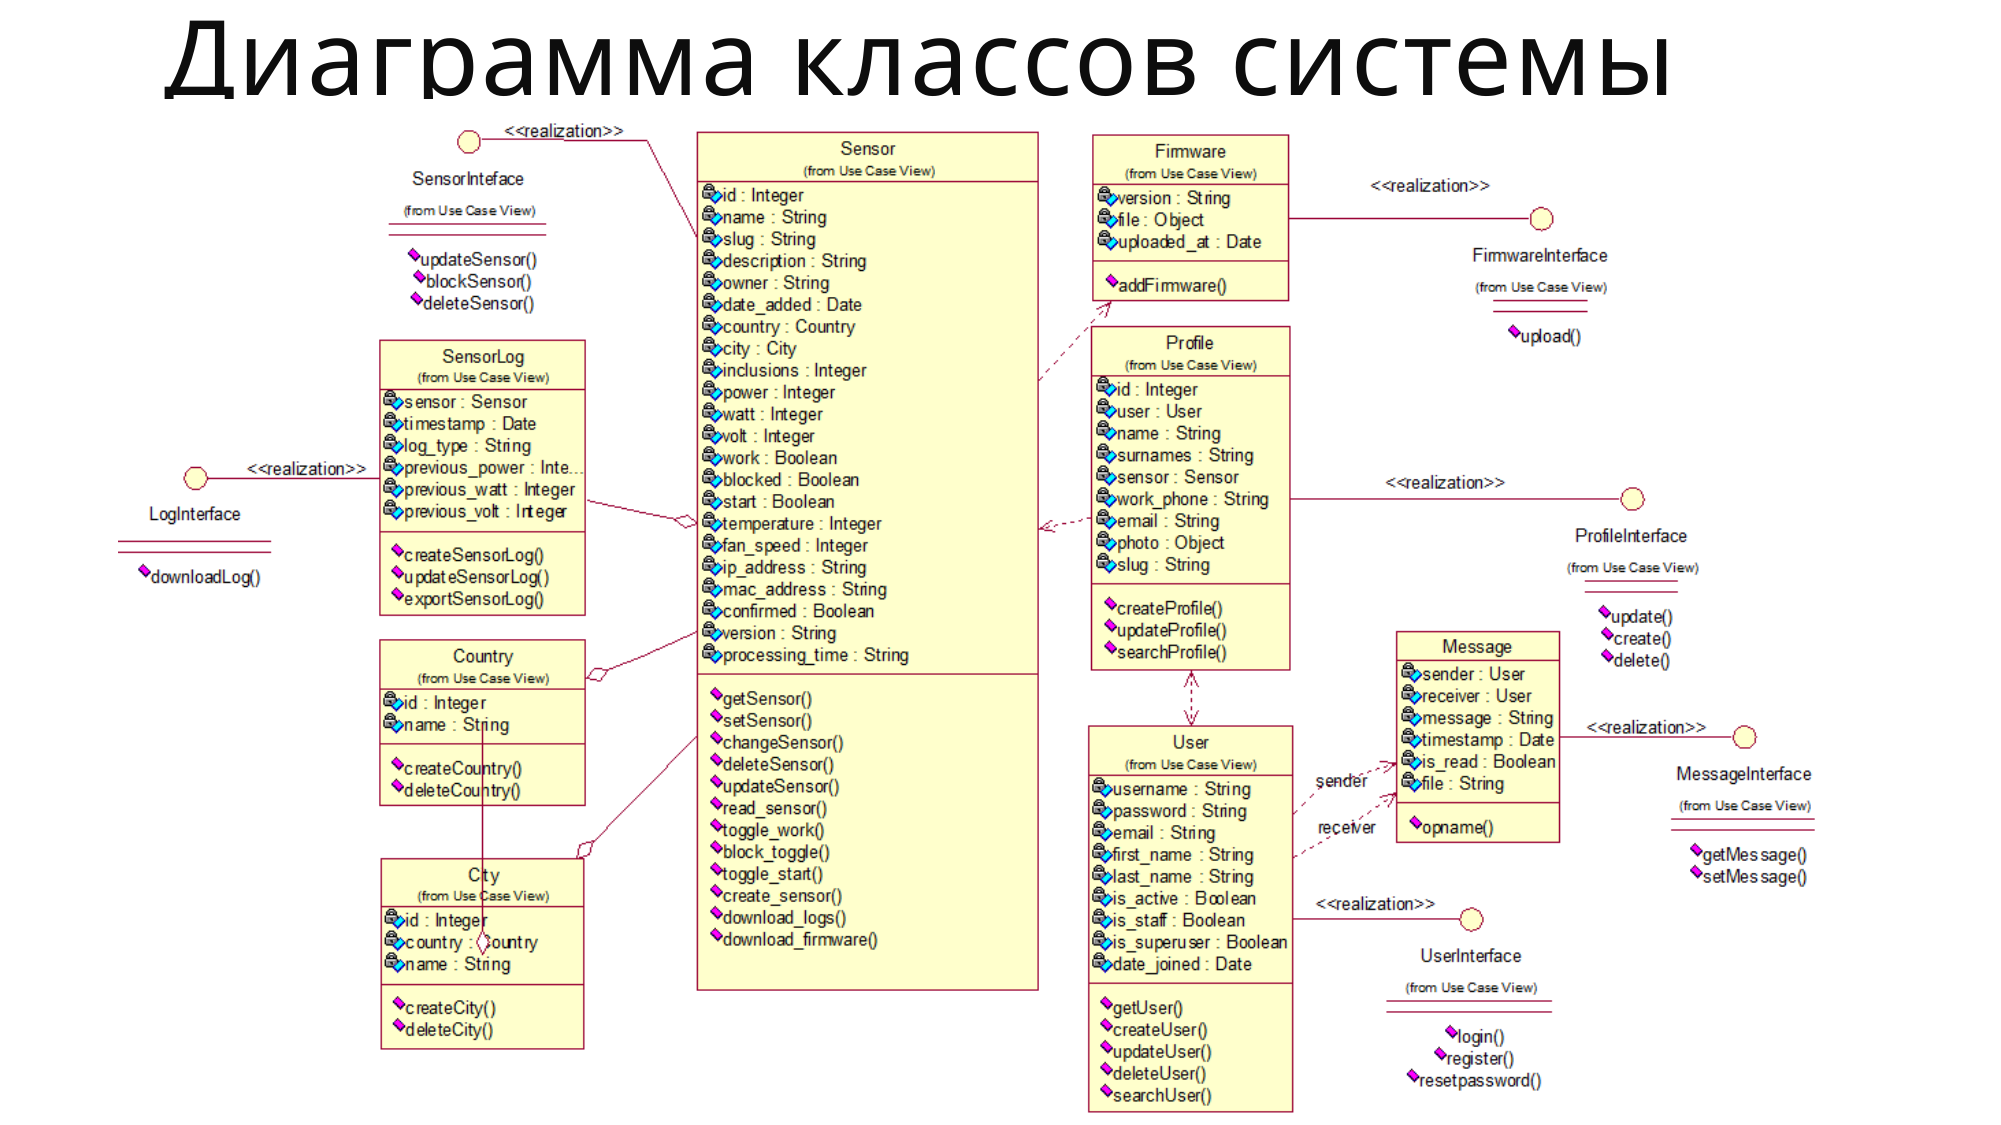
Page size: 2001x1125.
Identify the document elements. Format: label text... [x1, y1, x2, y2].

picture [118, 99, 1830, 1125]
title Диаграмма классов системы [149, 0, 1850, 130]
